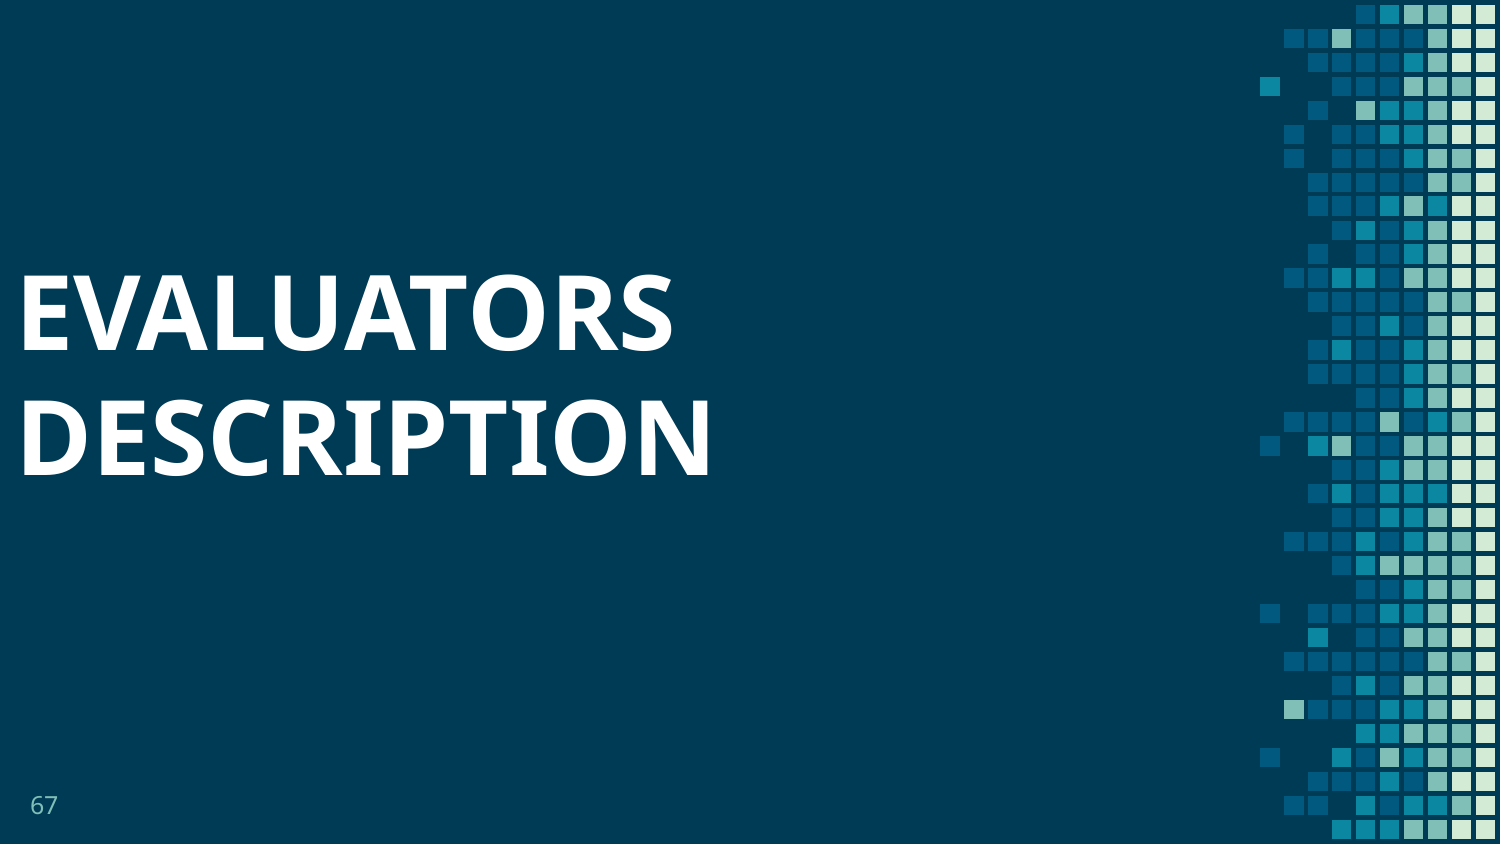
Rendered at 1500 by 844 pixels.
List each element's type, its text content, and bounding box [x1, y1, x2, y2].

picture [345, 276, 415, 349]
picture [411, 276, 466, 349]
picture [74, 276, 140, 349]
picture [623, 275, 671, 350]
slide_number 67 [15, 774, 105, 839]
picture [275, 276, 335, 350]
picture [218, 276, 263, 349]
picture [474, 275, 543, 350]
text_box EVALUATORS DESCRIPTION [0, 370, 1389, 512]
picture [137, 276, 207, 349]
picture [560, 276, 617, 349]
picture [25, 276, 67, 349]
